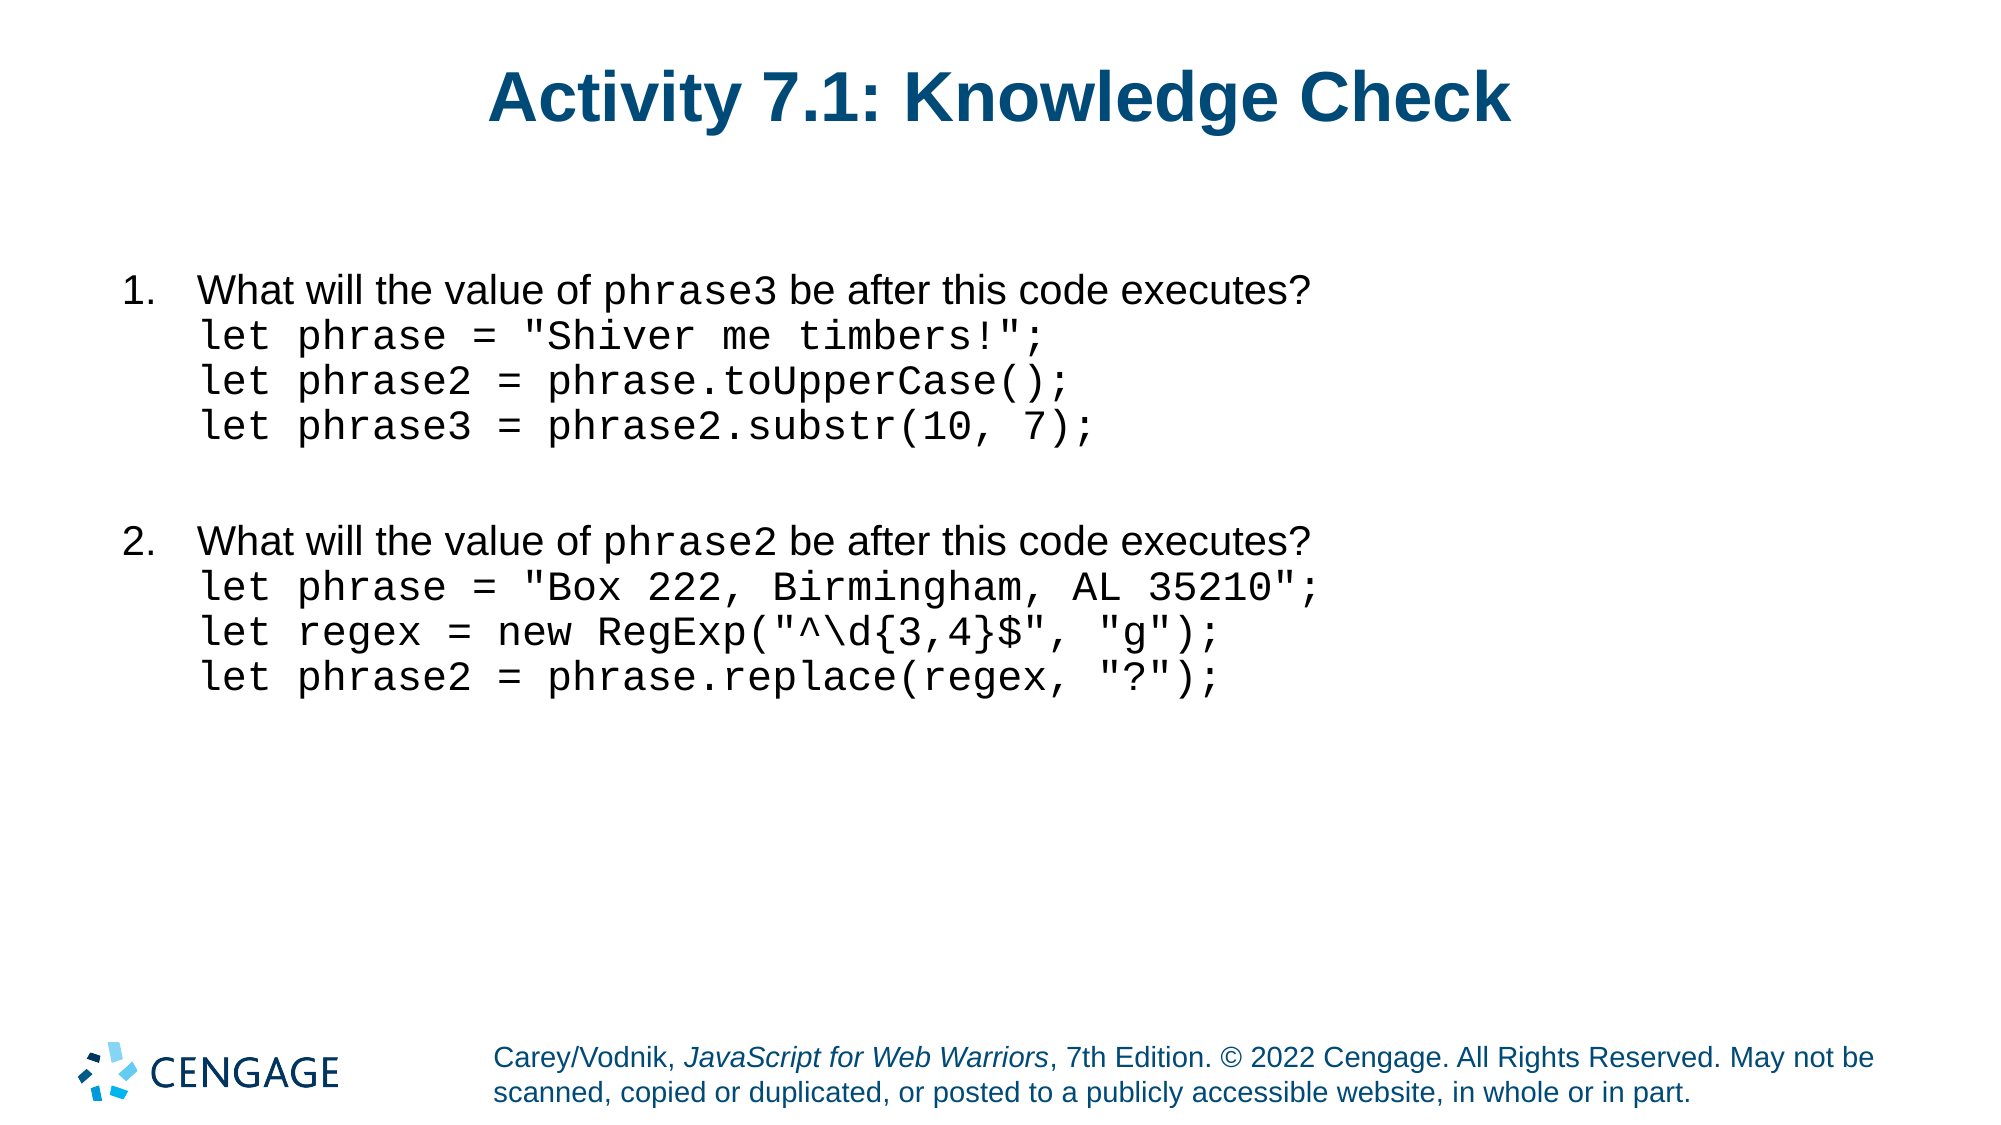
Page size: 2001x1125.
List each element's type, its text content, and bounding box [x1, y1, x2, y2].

title Activity 7.1: Knowledge Check [137, 59, 1863, 171]
picture [78, 1042, 338, 1101]
list What will the value of phrase3 be after this code executes? let phrase = "Shiver me timbers!"; let phrase2 = phrase.toUpperCase(); let phrase3 = phrase2.substr(10, 7); What will the value of phrase2 be after this code executes? let phrase = "Box 222, Birmingham, AL 35210"; let regex = new RegExp("^\d{3,4}$", "g"); let phrase2 = phrase.replace(regex, "?"); [121, 268, 1880, 990]
